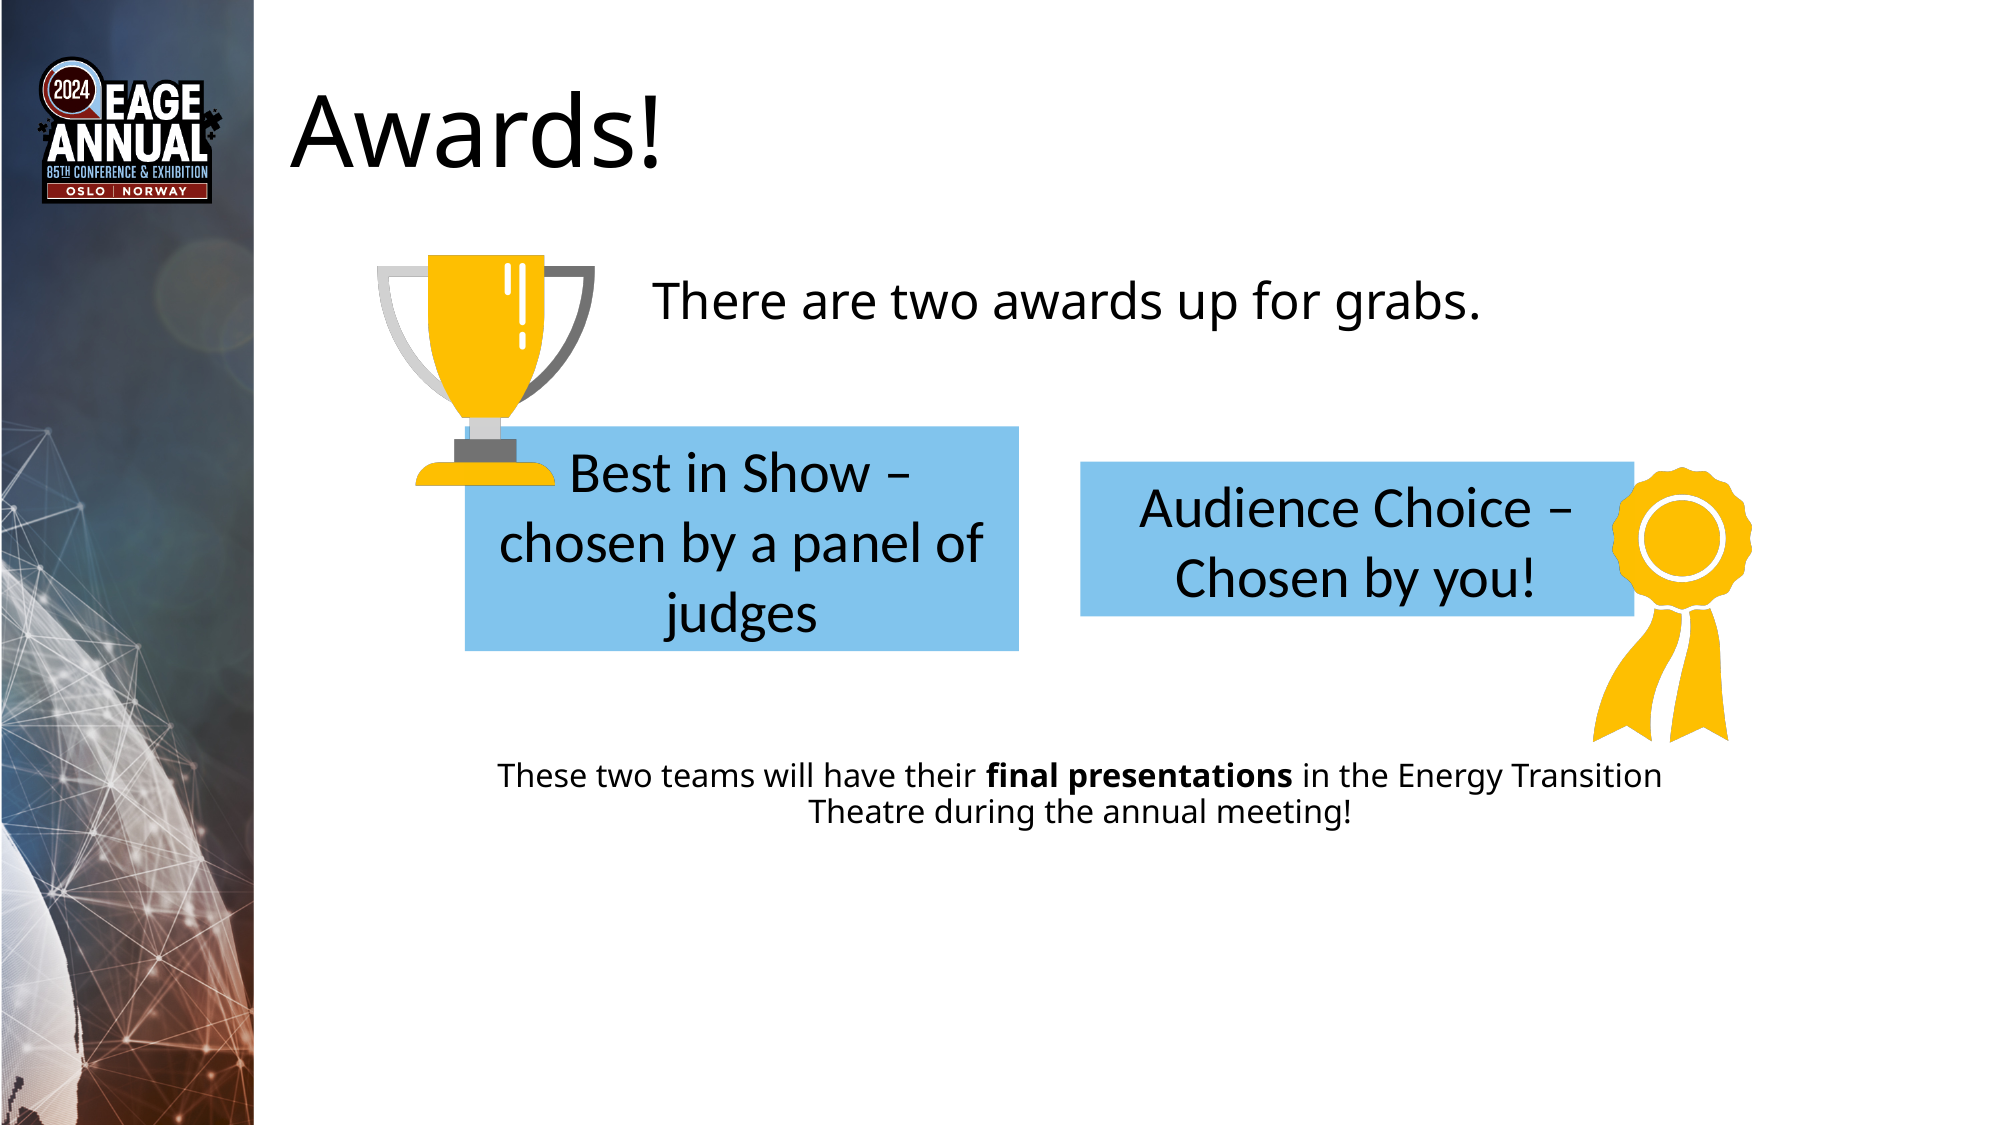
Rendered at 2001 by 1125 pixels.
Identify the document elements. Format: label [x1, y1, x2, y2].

picture [1518, 426, 1873, 781]
list [0, 0, 2000, 1125]
picture [300, 184, 672, 555]
